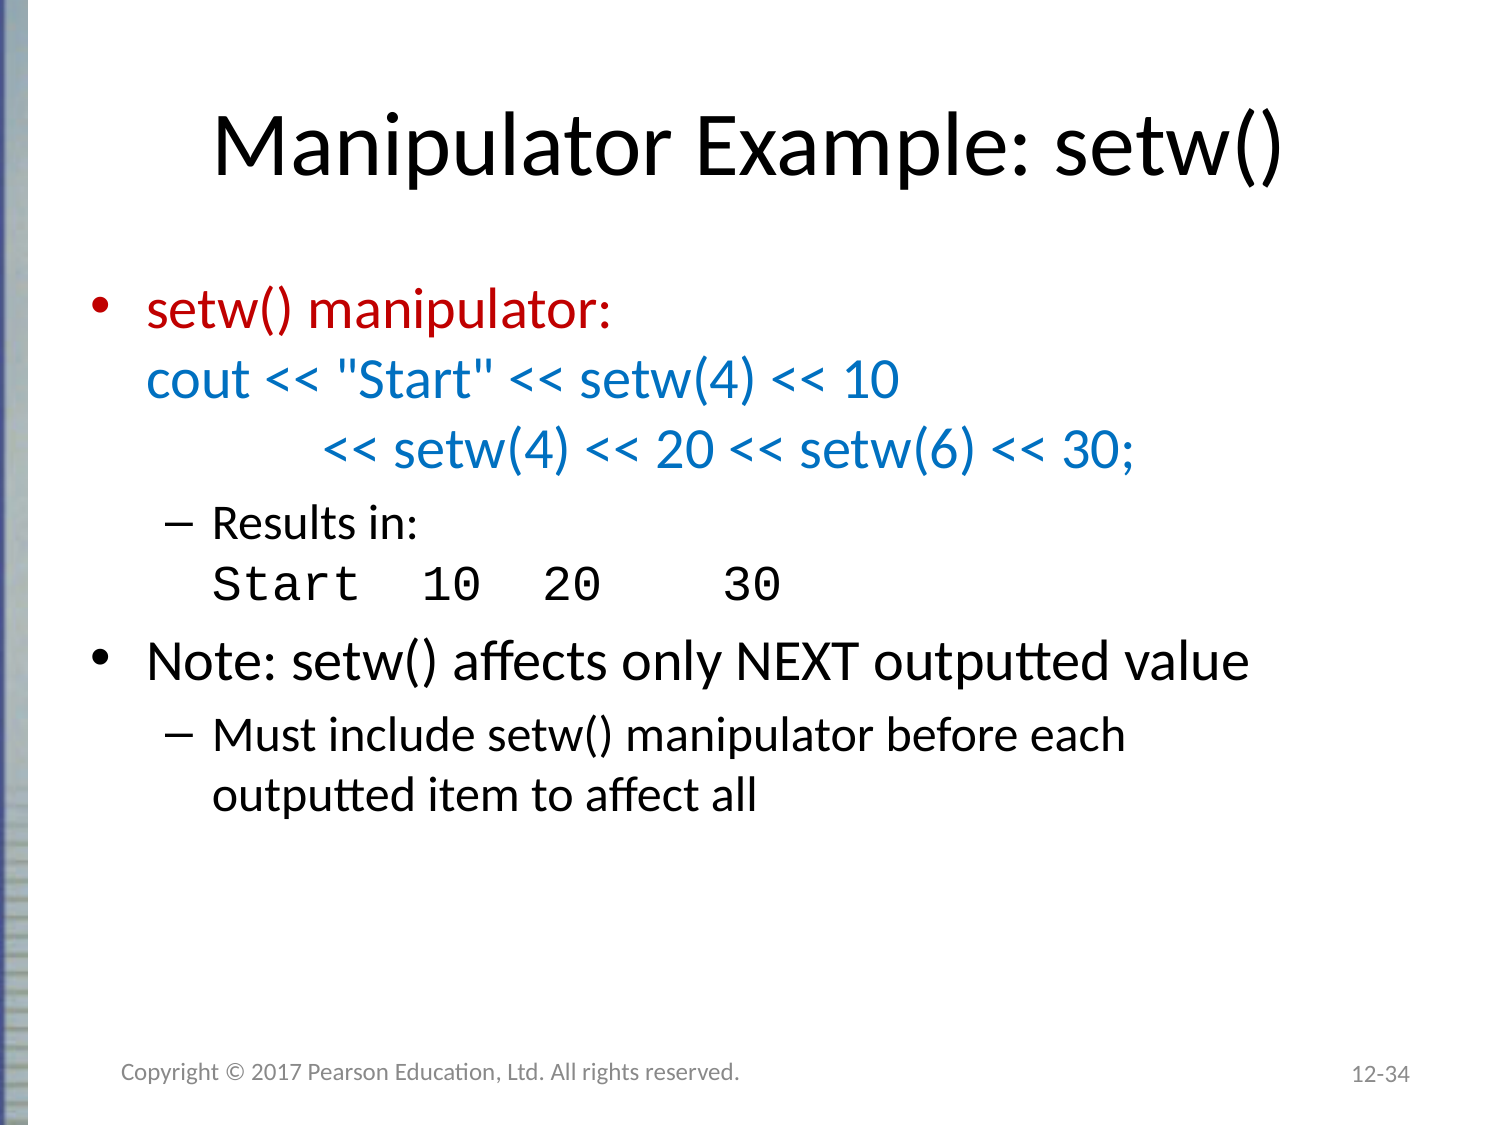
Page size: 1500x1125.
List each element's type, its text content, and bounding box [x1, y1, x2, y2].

title Manipulator Example: setw() [75, 45, 1425, 233]
footer Copyright © 2017 Pearson Education, Ltd. All rights reserved. [75, 1040, 788, 1100]
list setw() manipulator: cout << "Start" << setw(4) << 10 << setw(4) << 20 << setw(6) << 30; Results in: Start 10 20 30 Note: setw() affects only NEXT outputted value Must include setw() manipulator before each outputted item to affect all [75, 262, 1425, 1005]
slide_number 12-34 [1074, 1042, 1425, 1103]
picture [0, 0, 28, 1125]
